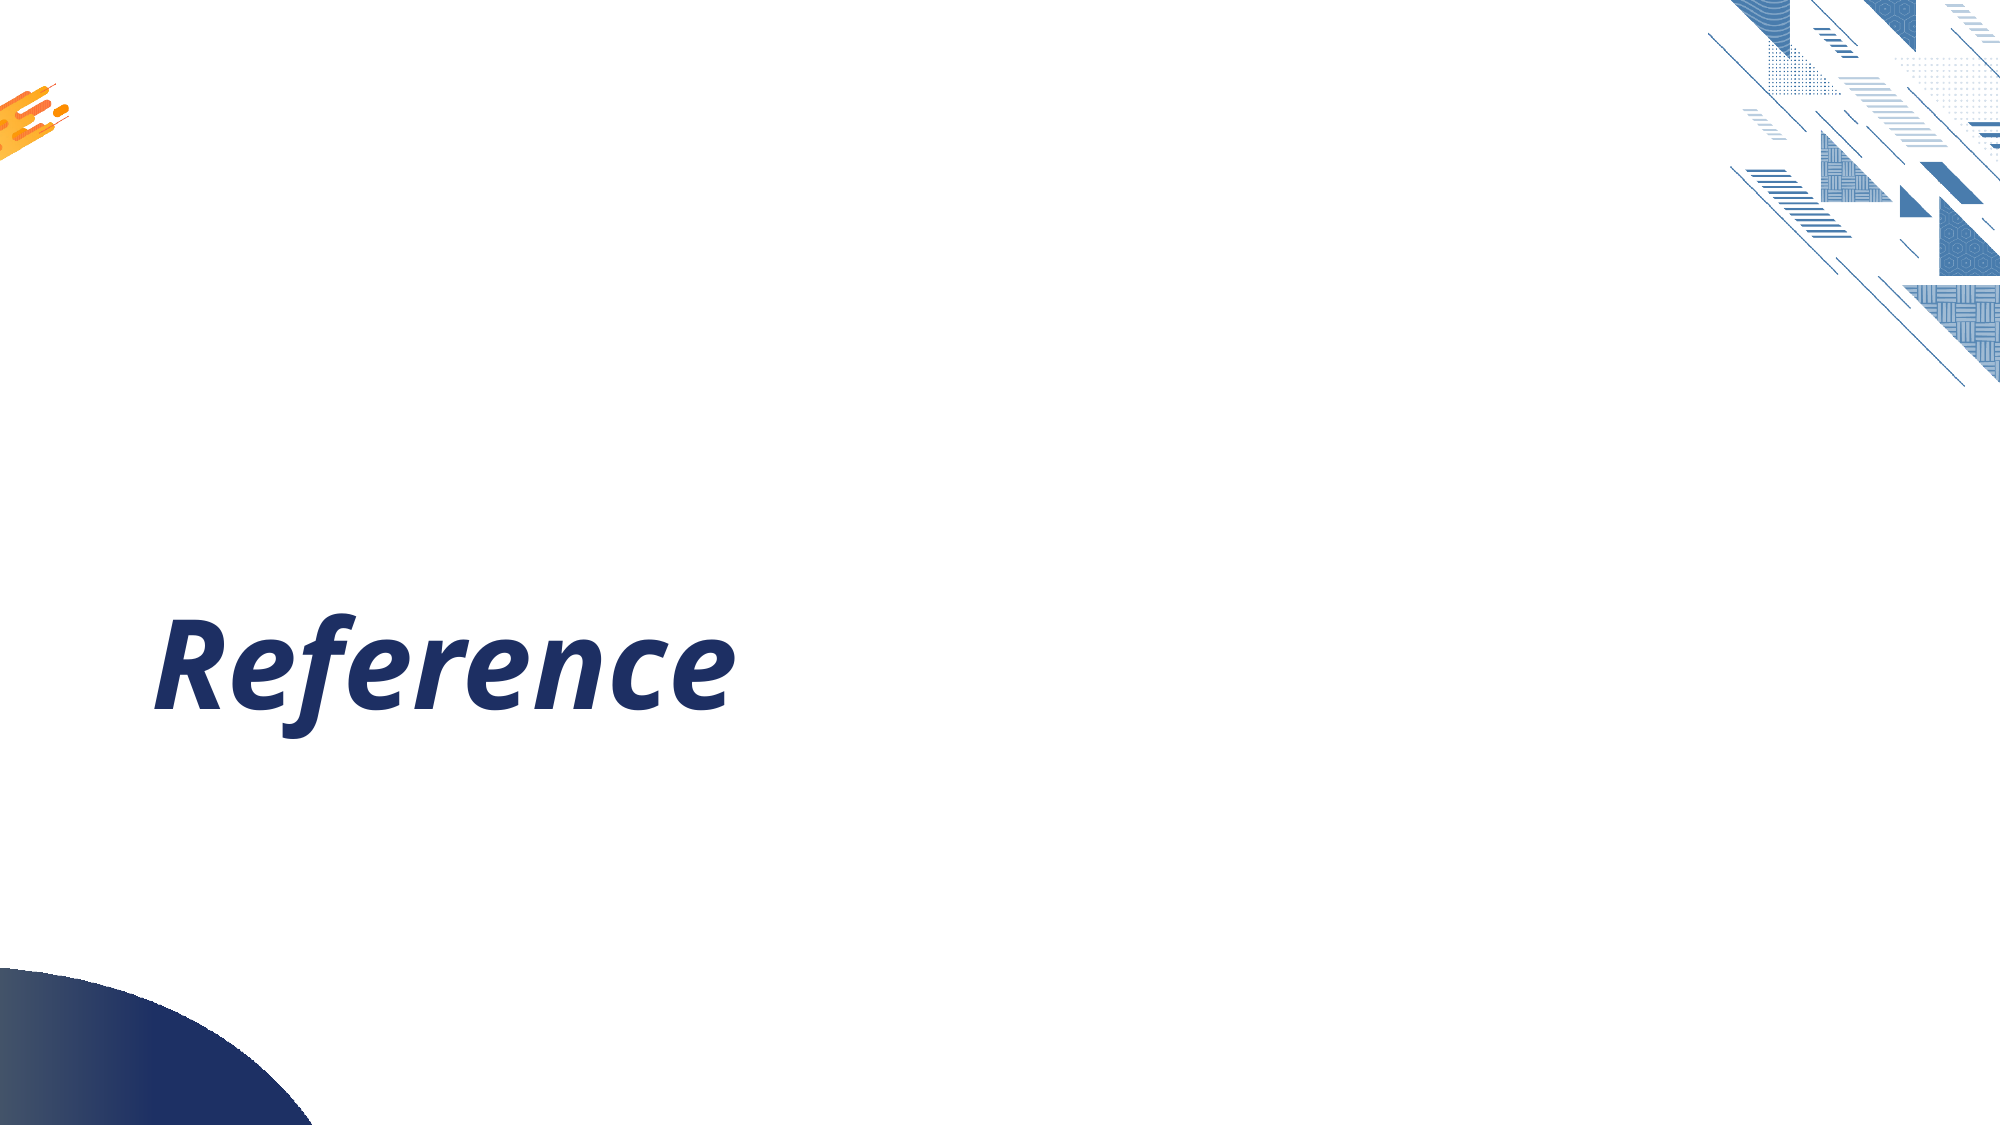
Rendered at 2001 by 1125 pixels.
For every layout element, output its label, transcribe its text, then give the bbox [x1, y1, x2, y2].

title Reference [149, 582, 925, 773]
picture [0, 83, 70, 162]
picture [0, 968, 313, 1125]
picture [1707, 0, 2000, 387]
